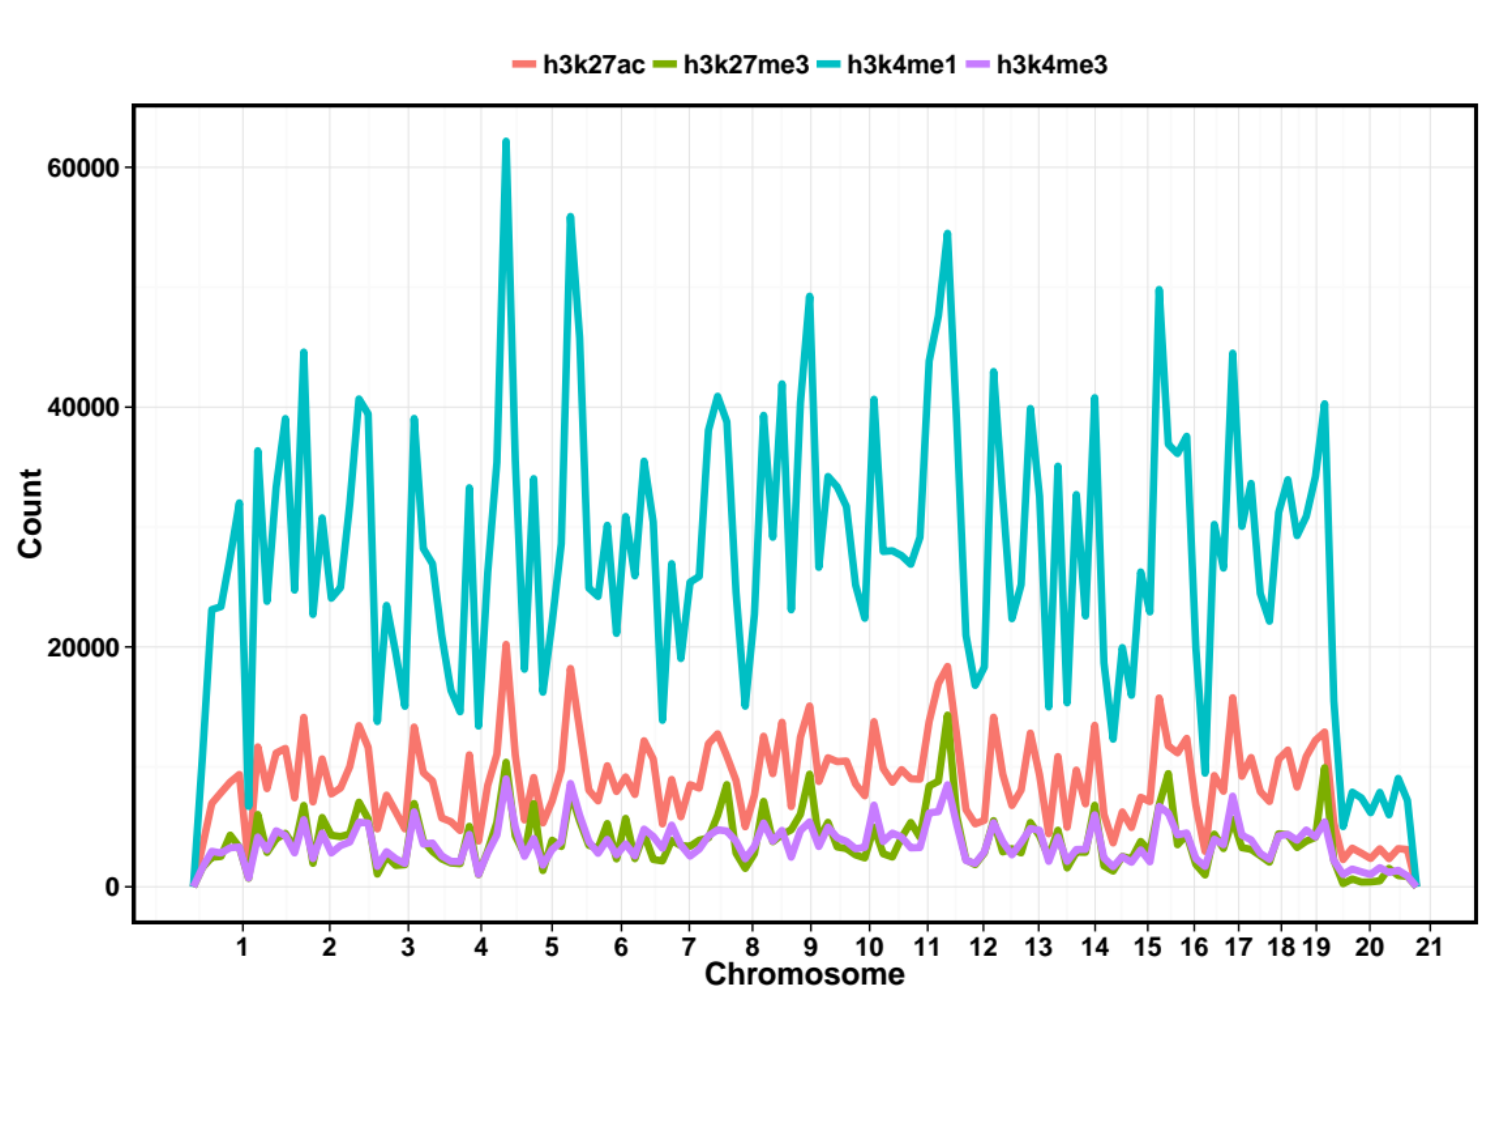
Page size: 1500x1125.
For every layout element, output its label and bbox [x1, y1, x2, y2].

picture [0, 0, 1500, 1001]
